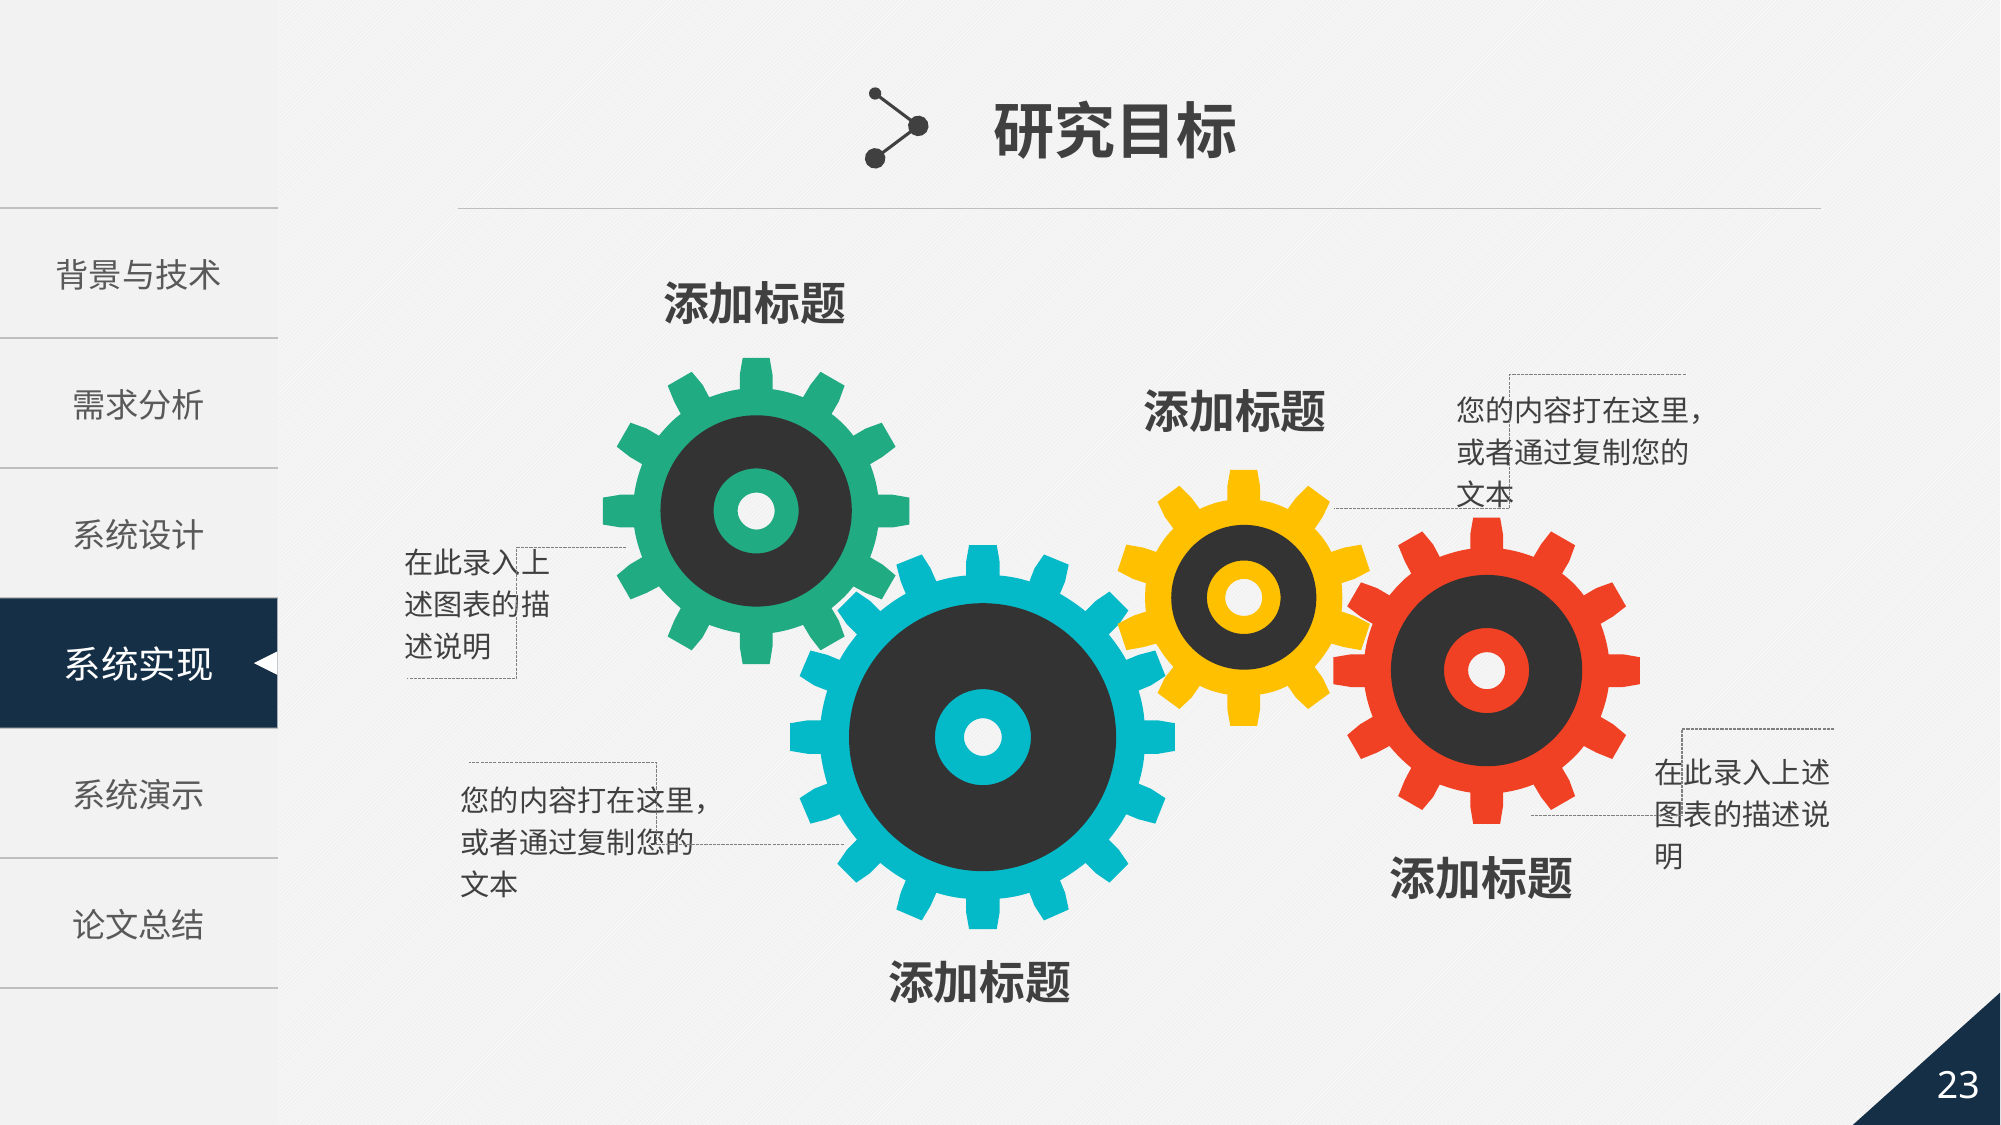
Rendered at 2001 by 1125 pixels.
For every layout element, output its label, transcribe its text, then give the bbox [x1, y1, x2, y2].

text_box 您的内容打在这里，或者通过复制您的文本 [1441, 377, 1729, 519]
text_box 研究目标 [979, 84, 1254, 173]
text_box 在此录入上述图表的描述说明 [389, 529, 569, 671]
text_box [1333, 374, 1686, 509]
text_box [1333, 517, 1640, 824]
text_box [790, 544, 1175, 930]
text_box 添加标题 [1350, 842, 1613, 912]
text_box 在此录入上述图表的描述说明 [1639, 740, 1874, 881]
text_box 您的内容打在这里，或者通过复制您的文本 [445, 768, 731, 909]
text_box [469, 762, 844, 845]
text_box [1117, 469, 1370, 726]
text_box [407, 547, 627, 679]
text_box 添加标题 [623, 267, 886, 338]
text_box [1529, 728, 1835, 816]
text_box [602, 357, 910, 665]
text_box 添加标题 [848, 946, 1112, 1016]
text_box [875, 93, 919, 159]
text_box 添加标题 [1104, 375, 1333, 446]
